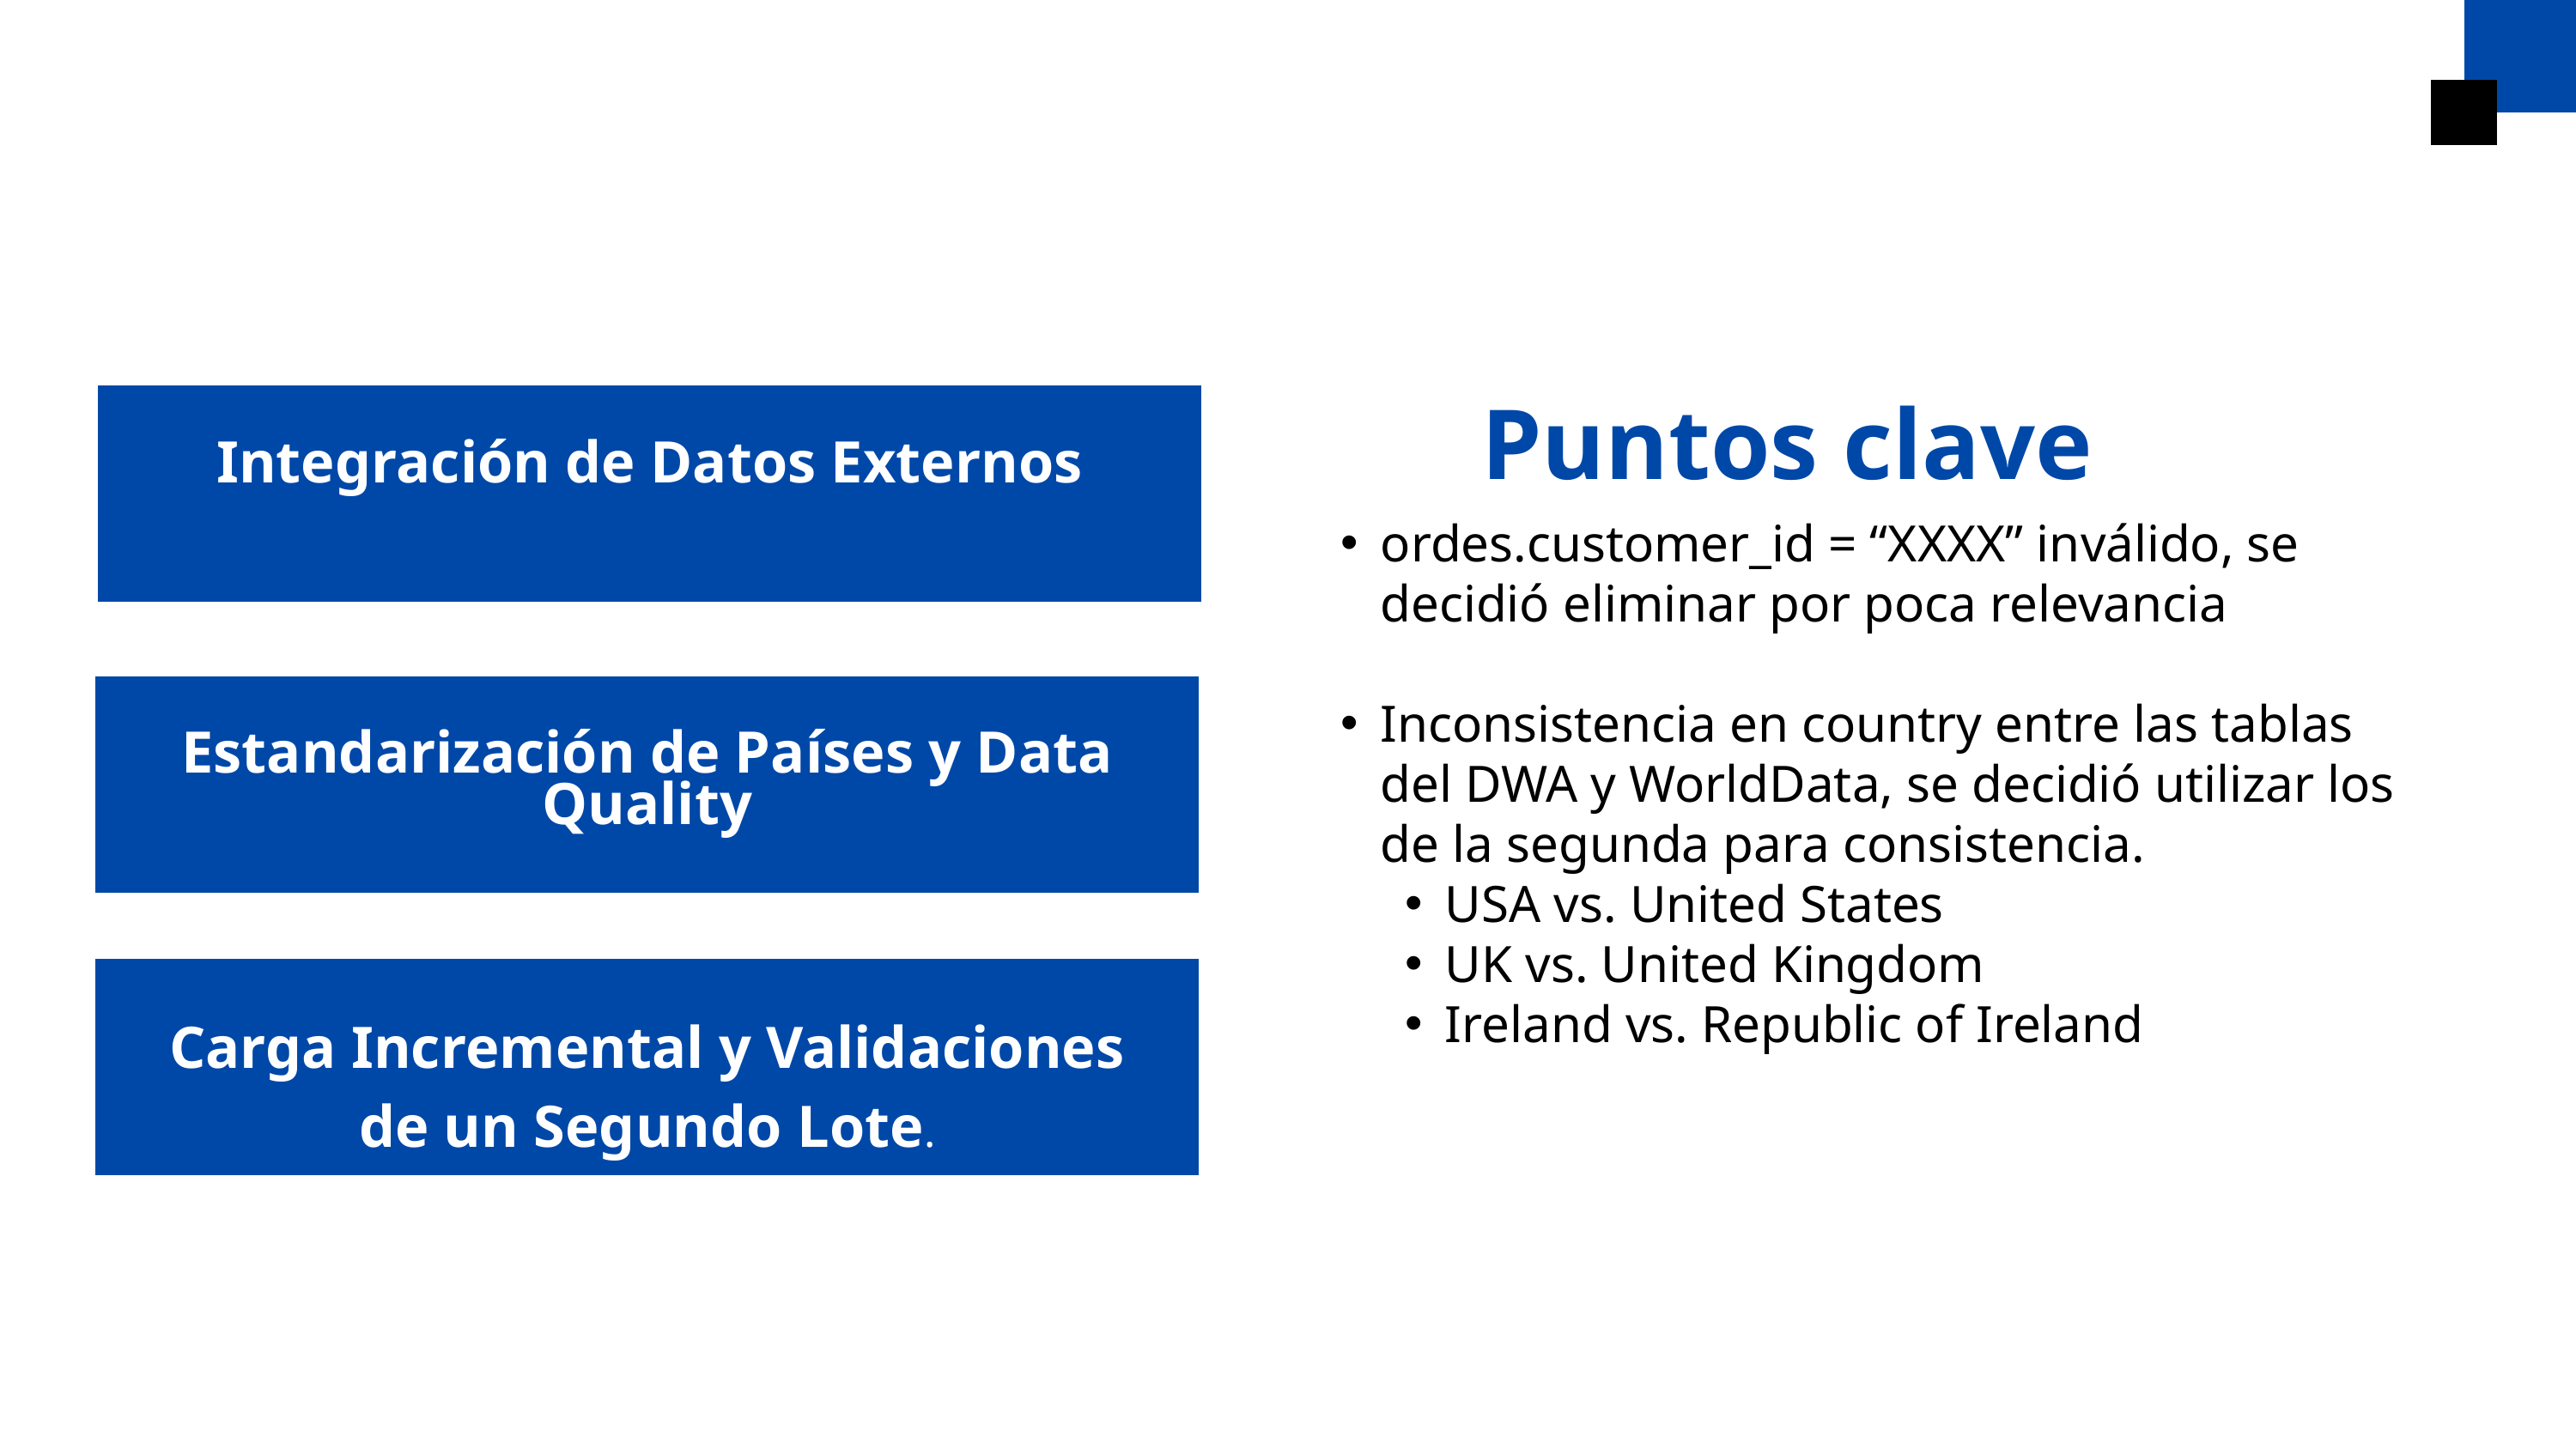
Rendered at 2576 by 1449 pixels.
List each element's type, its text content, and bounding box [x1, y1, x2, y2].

text_box Puntos clave [1481, 344, 2296, 500]
text_box Integración de Datos Externos [98, 385, 1202, 602]
text_box ordes.customer_id = “XXXX” inválido, se decidió eliminar por poca relevancia Inconsistencia en country entre las tablas del DWA y WorldData, se decidió utilizar los de la segunda para consistencia. USA vs. United States UK vs. United Kingdom Ireland vs. Republic of Ireland [1327, 505, 2432, 1059]
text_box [2464, 0, 2576, 113]
text_box Carga Incremental y Validaciones de un Segundo Lote. [140, 1000, 1154, 1159]
text_box [95, 676, 1200, 894]
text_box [2431, 79, 2498, 145]
text_box [90, 687, 1194, 832]
text_box [95, 958, 1200, 1175]
text_box Estandarización de Países y Data Quality [140, 732, 1154, 888]
